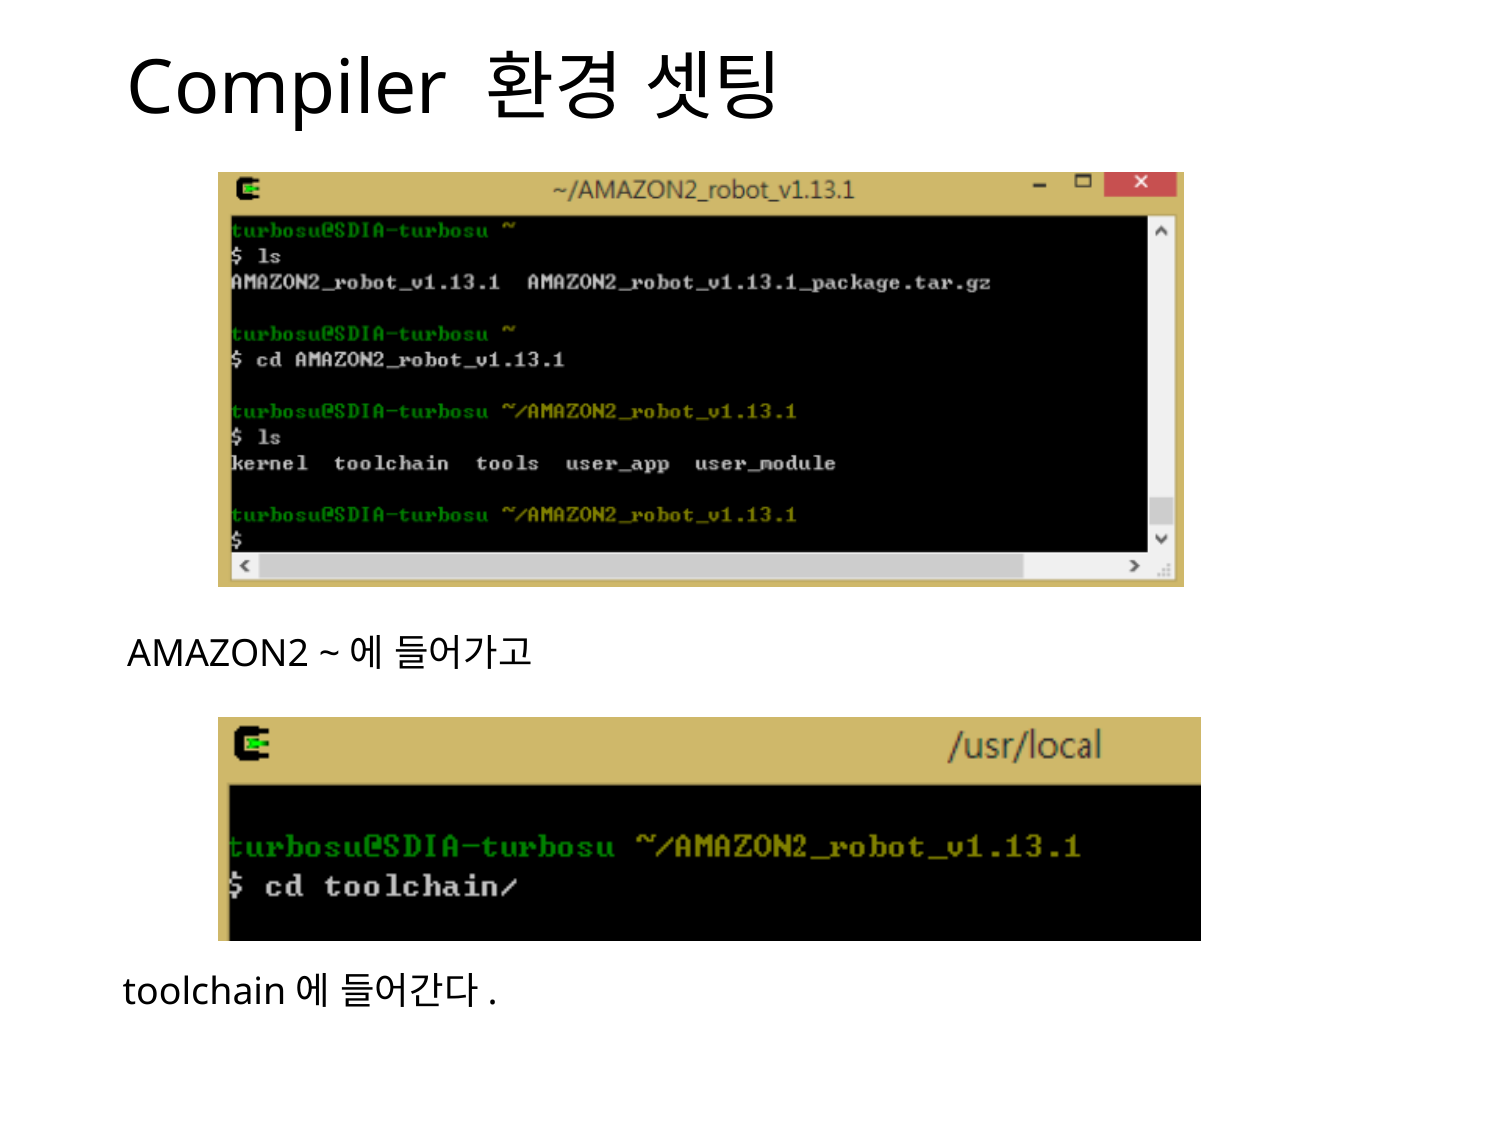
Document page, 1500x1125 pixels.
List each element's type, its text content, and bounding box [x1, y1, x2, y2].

picture [218, 172, 1185, 587]
text_box AMAZON2 ~에 들어가고 [112, 621, 1389, 682]
text_box Compiler 환경 셋팅 [112, 31, 1388, 136]
text_box toolchain에 들어간다. [107, 959, 1384, 1020]
picture [218, 717, 1201, 941]
